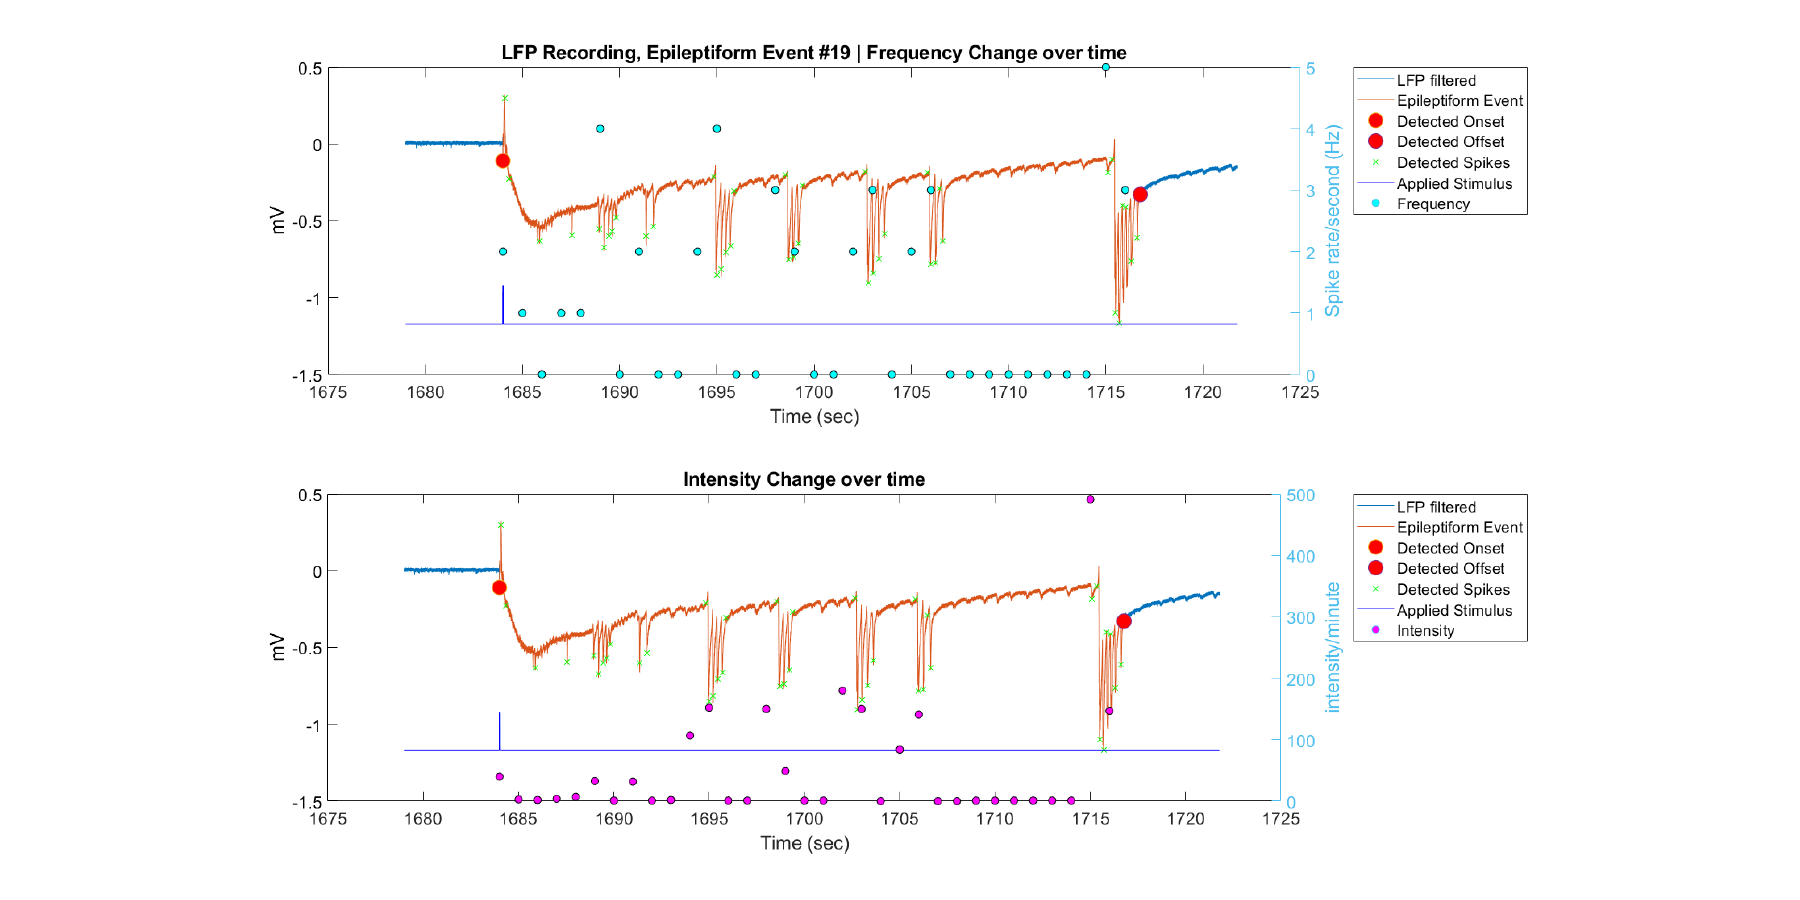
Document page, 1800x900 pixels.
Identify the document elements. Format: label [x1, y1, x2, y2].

picture [126, 0, 1674, 900]
